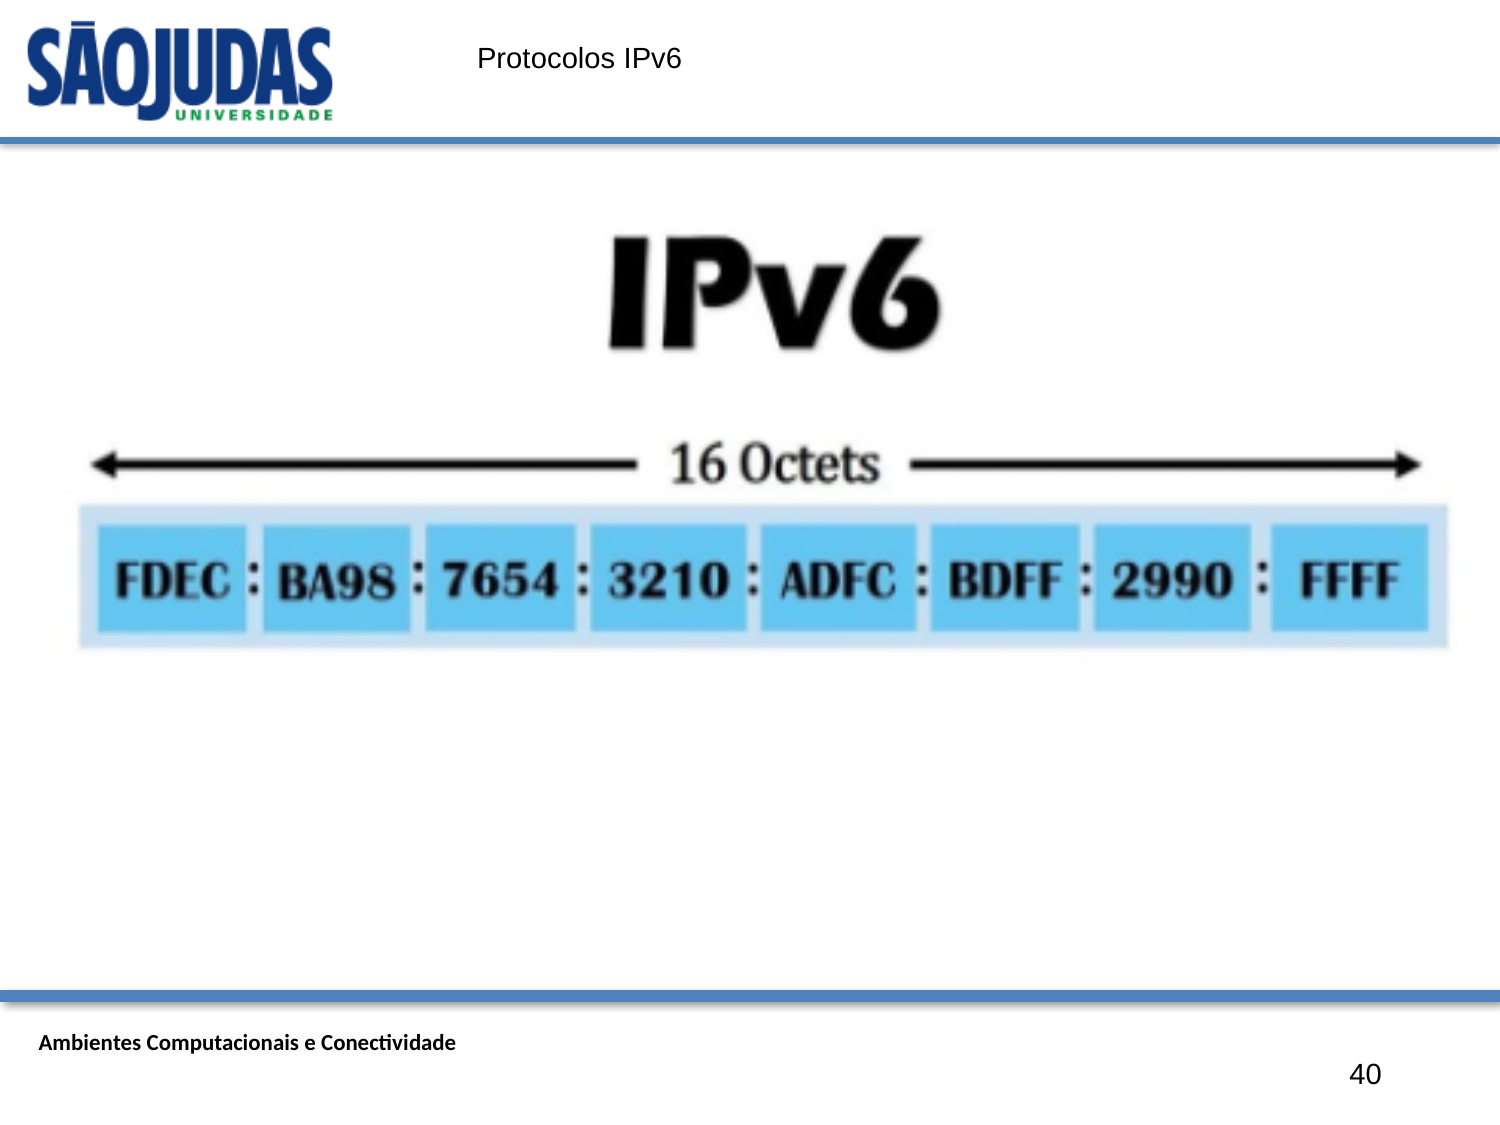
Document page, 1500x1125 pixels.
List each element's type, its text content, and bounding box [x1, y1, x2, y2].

picture [23, 0, 336, 129]
title Protocolos IPv6 [461, 0, 1480, 118]
slide_number 40 [1059, 1042, 1397, 1103]
picture [35, 213, 1467, 673]
